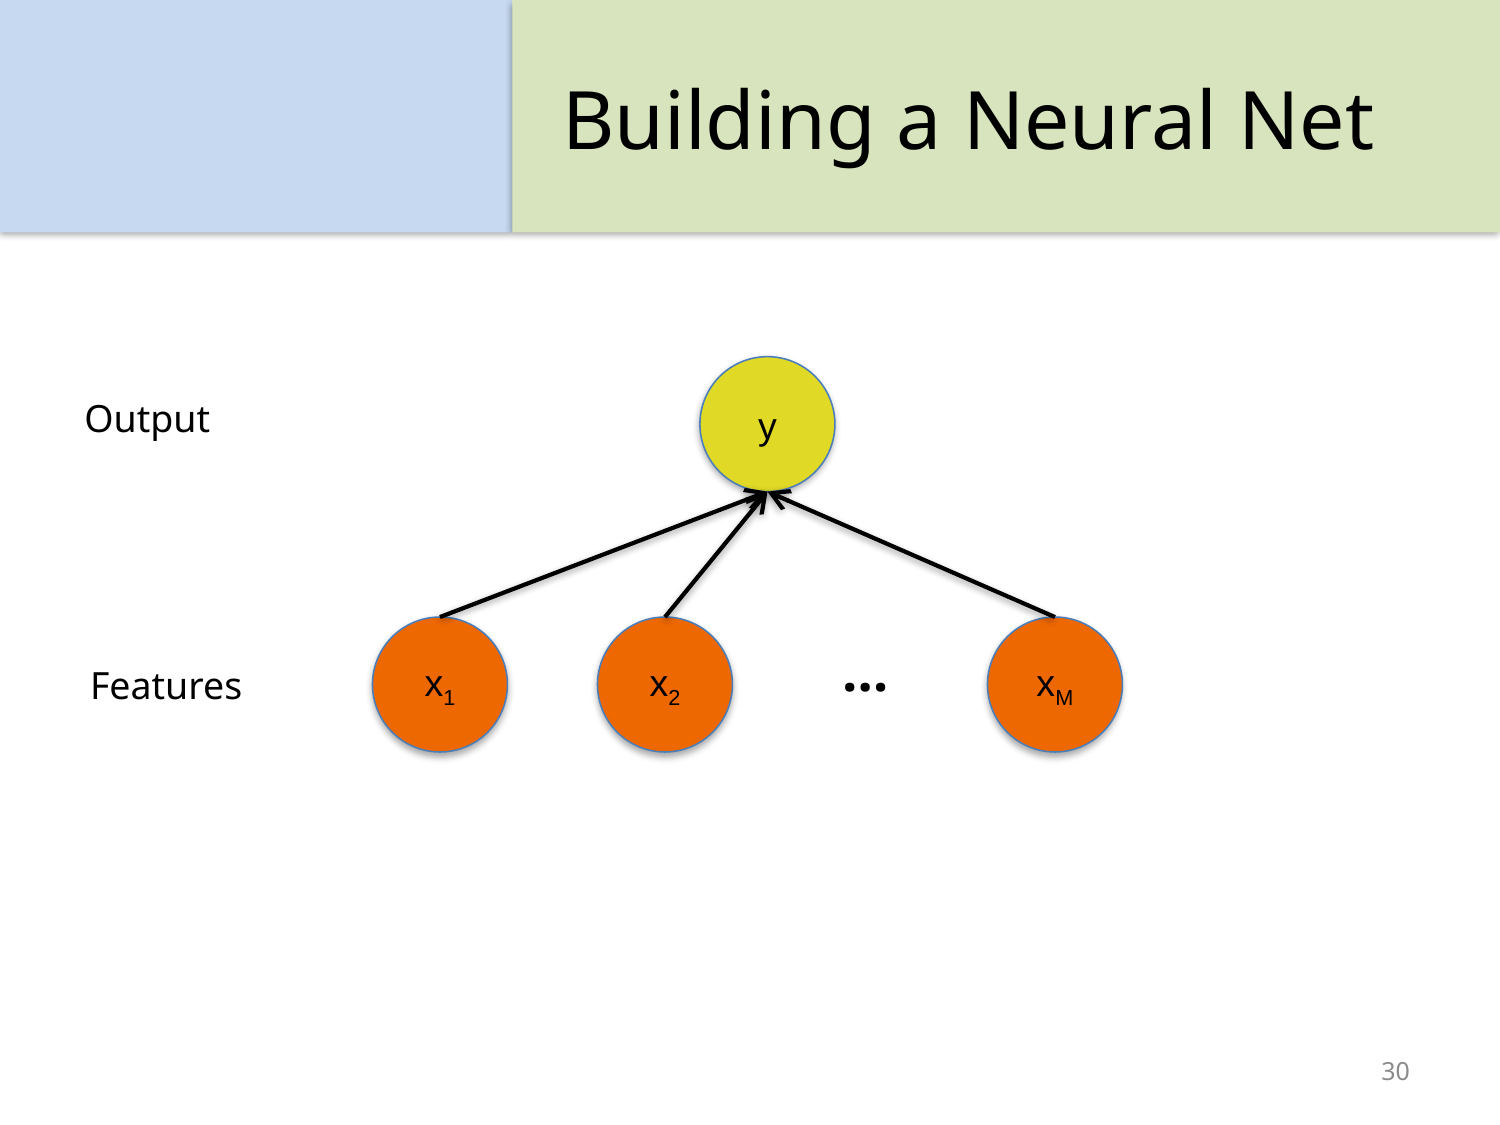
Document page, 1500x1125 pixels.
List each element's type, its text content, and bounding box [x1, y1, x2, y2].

text_box … [822, 630, 910, 710]
text_box Output [69, 387, 282, 448]
text_box Features [0, 654, 335, 715]
title Building a Neural Net [512, 23, 1425, 211]
slide_number 30 [1074, 1042, 1425, 1103]
text_box x2 [611, 617, 734, 753]
text_box y [699, 355, 836, 489]
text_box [540, 390, 667, 719]
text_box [848, 410, 975, 699]
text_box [653, 502, 780, 606]
text_box x1 [371, 616, 509, 753]
text_box xM [986, 616, 1124, 753]
